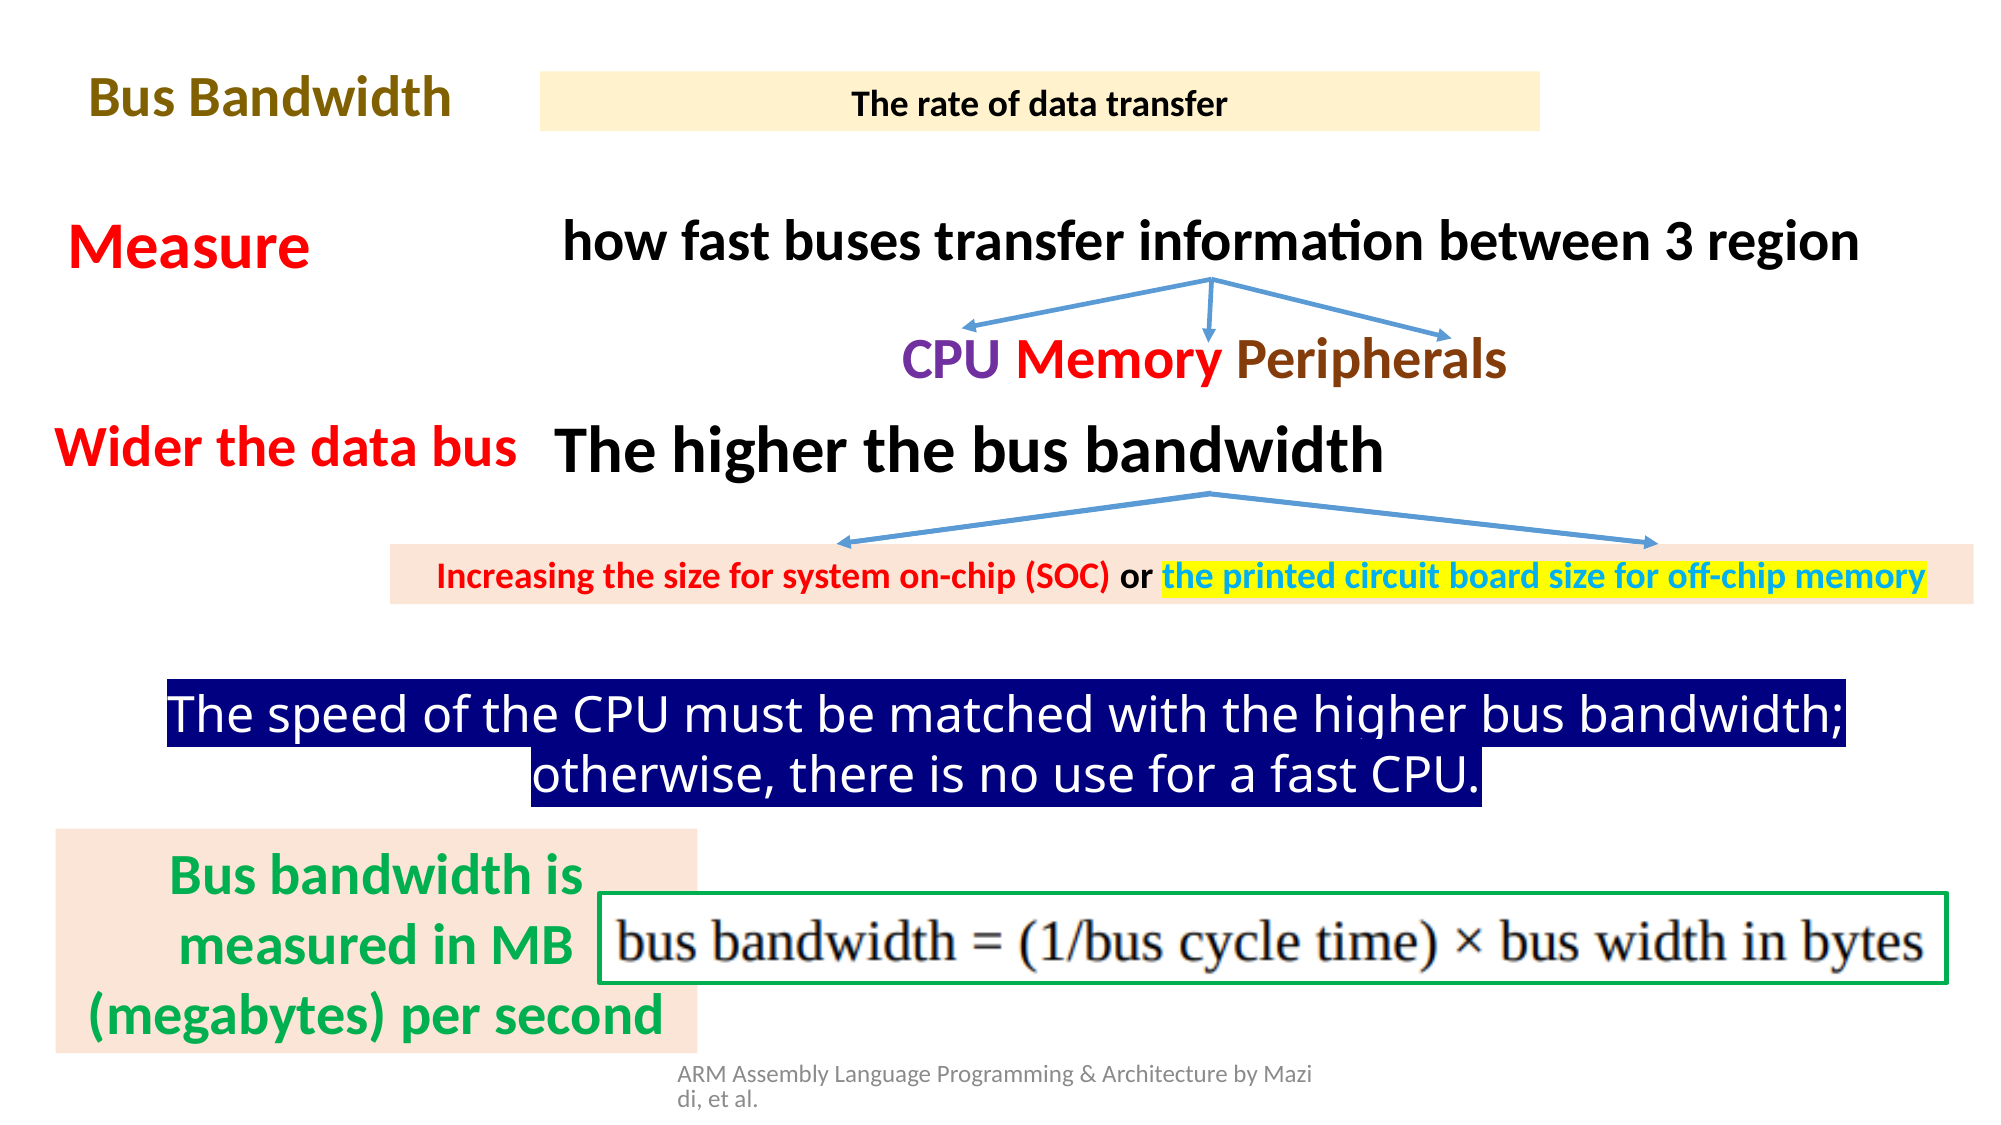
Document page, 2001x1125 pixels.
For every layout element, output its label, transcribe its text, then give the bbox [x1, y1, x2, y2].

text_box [539, 280, 1870, 399]
text_box The higher the bus bandwidth [540, 398, 1884, 493]
text_box The rate of data transfer [540, 71, 1540, 132]
text_box Bus bandwidth is measured in MB (megabytes) per second [55, 828, 698, 1054]
text_box Measure [39, 194, 339, 290]
text_box Wider the data bus [39, 400, 1040, 485]
picture [602, 895, 1945, 981]
text_box Bus Bandwidth [73, 50, 1074, 136]
text_box The speed of the CPU must be matched with the higher bus bandwidth; otherwise, there is no use for a fast CPU. [39, 675, 1974, 810]
text_box how fast buses transfer information between 3 region [540, 194, 1884, 280]
footer ARM Assembly Language Programming & Architecture by Mazidi, et al. [662, 1042, 1338, 1103]
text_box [389, 493, 1974, 605]
